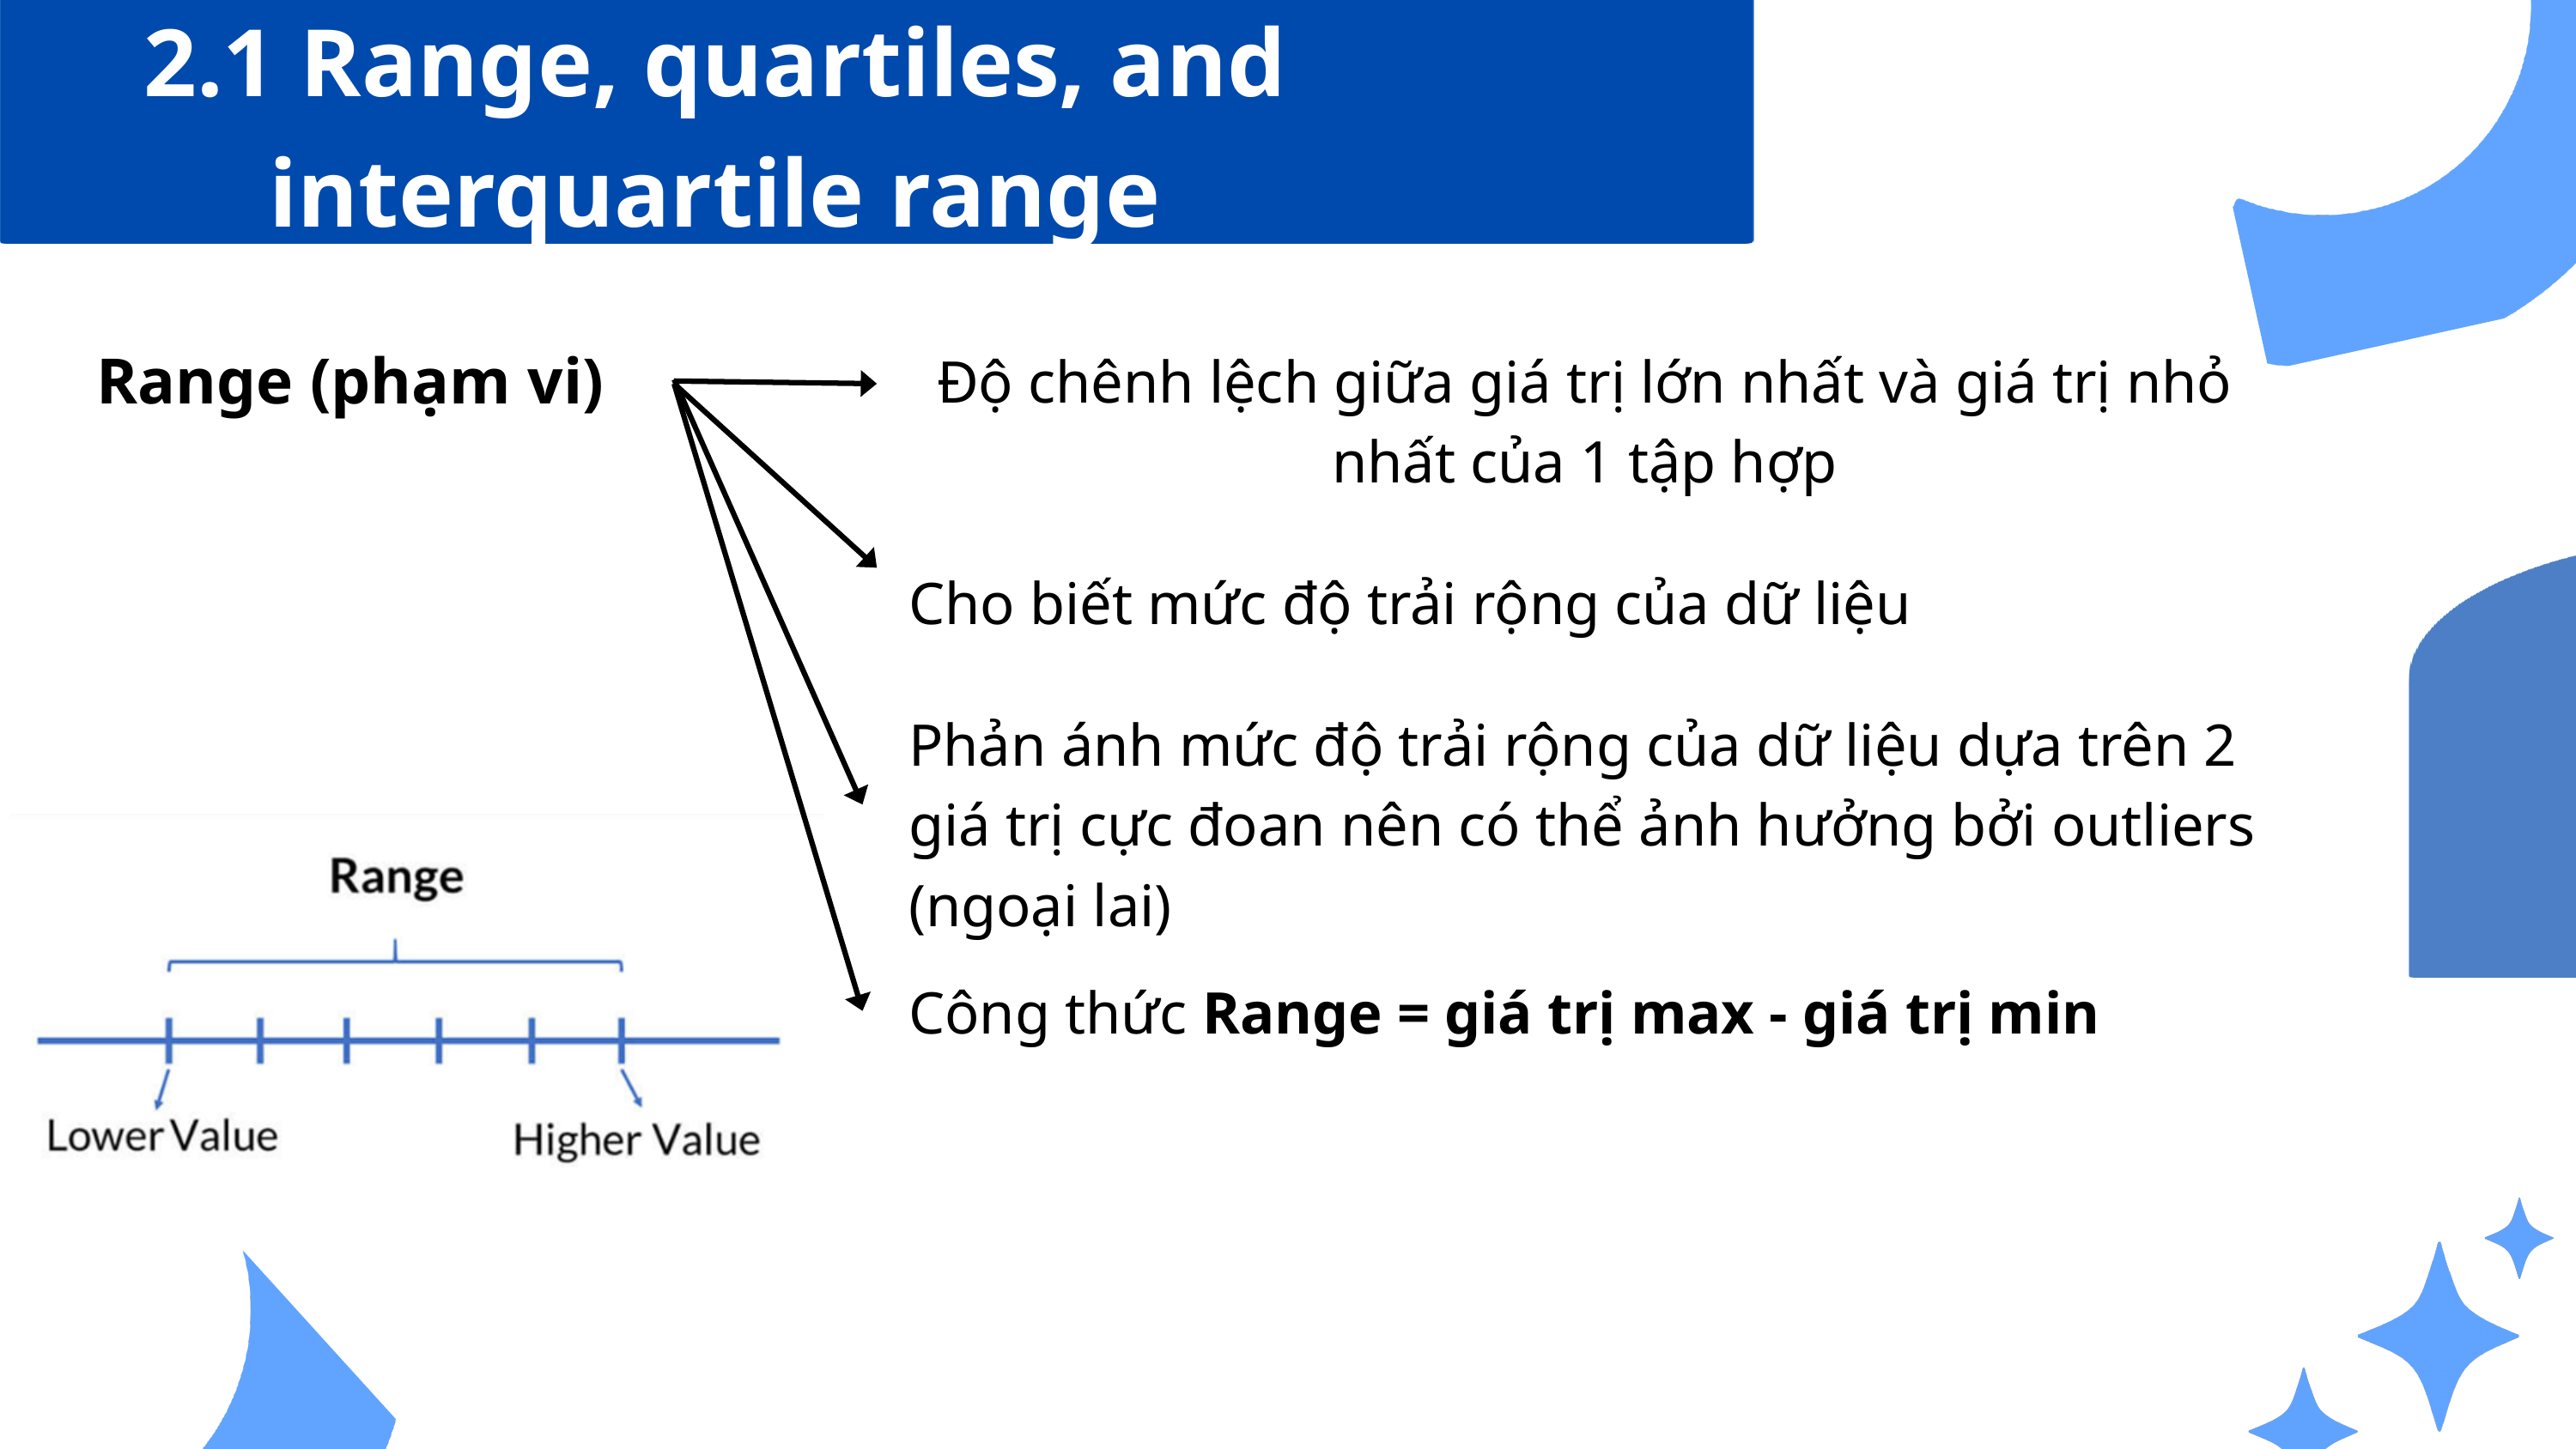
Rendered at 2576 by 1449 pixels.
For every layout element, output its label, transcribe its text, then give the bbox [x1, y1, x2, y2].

text_box [2186, 0, 2576, 366]
text_box [2409, 536, 2576, 978]
text_box [0, 1208, 415, 1449]
text_box [676, 374, 877, 393]
text_box Cho biết mức độ trải rộng của dữ liệu [908, 555, 2324, 636]
text_box [673, 383, 868, 1011]
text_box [2248, 1241, 2520, 1449]
text_box [678, 387, 878, 568]
text_box [9, 814, 824, 1208]
text_box Range (phạm vi) [80, 328, 620, 417]
text_box [2484, 1197, 2554, 1279]
text_box Độ chênh lệch giữa giá trị lớn nhất và giá trị nhỏ nhất của 1 tập hợp [877, 333, 2293, 495]
text_box Phản ánh mức độ trải rộng của dữ liệu dựa trên 2 giá trị cực đoan nên có thể ảnh hưởng bởi outliers (ngoại lai) [908, 696, 2324, 938]
text_box [673, 379, 866, 805]
text_box Công thức Range = giá trị max - giá trị min [908, 965, 2324, 1046]
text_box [0, 0, 1754, 245]
